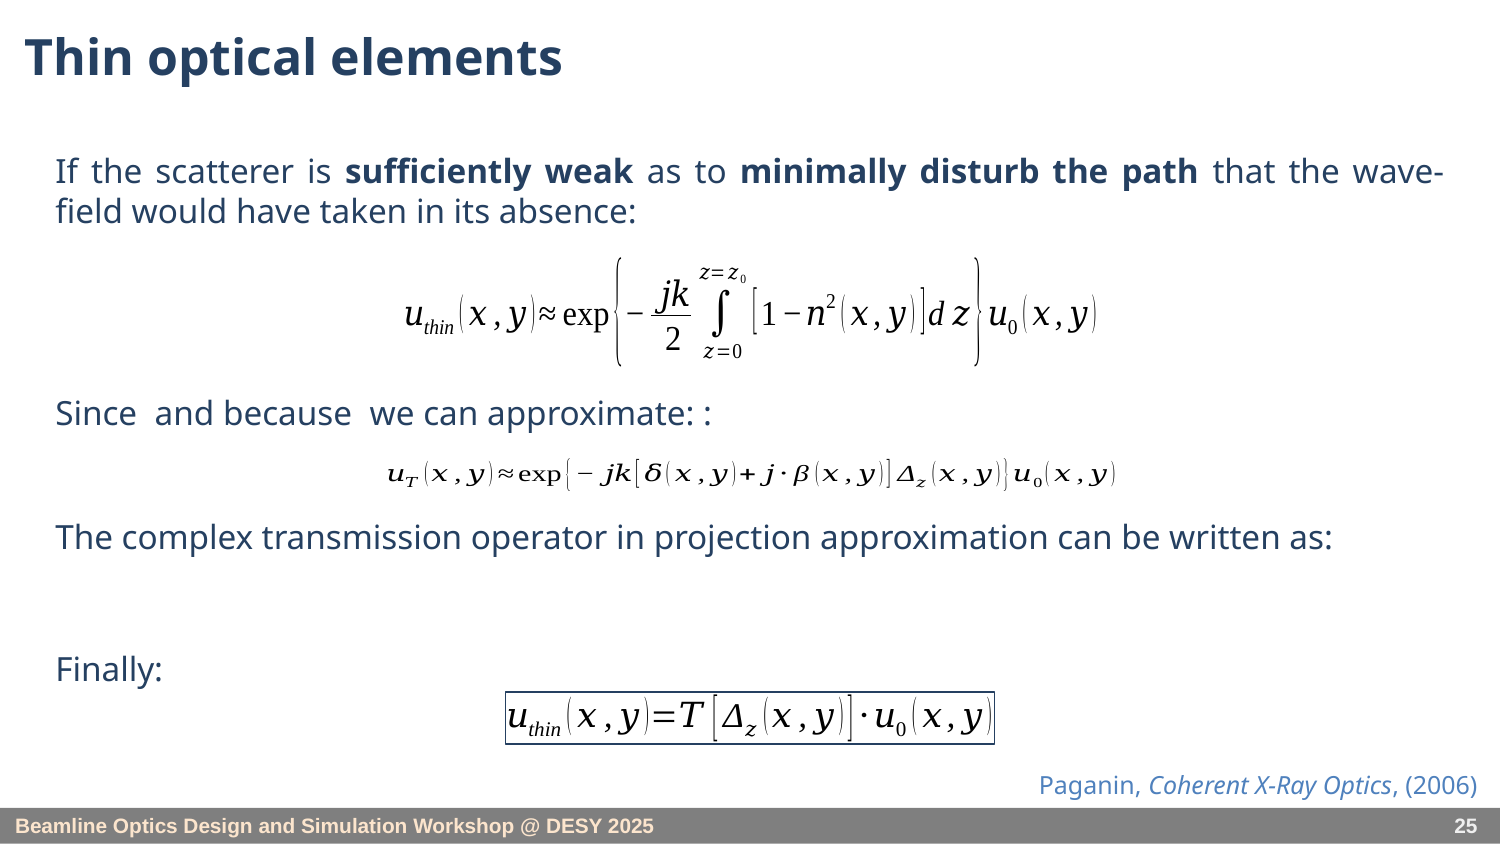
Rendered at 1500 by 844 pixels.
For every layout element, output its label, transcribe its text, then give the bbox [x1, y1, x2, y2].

text_box Finally: [40, 640, 1460, 696]
text_box Paganin, Coherent X-Ray Optics, (2006) [749, 762, 1493, 807]
text_box If the scatterer is sufficiently weak as to minimally disturb the path that the wave-field would have taken in its absence: [40, 142, 1460, 238]
text_box The complex transmission operator in projection approximation can be written as: [40, 508, 1460, 564]
title Thin optical elements [9, 10, 1493, 102]
slide_number 25 [1379, 807, 1493, 844]
